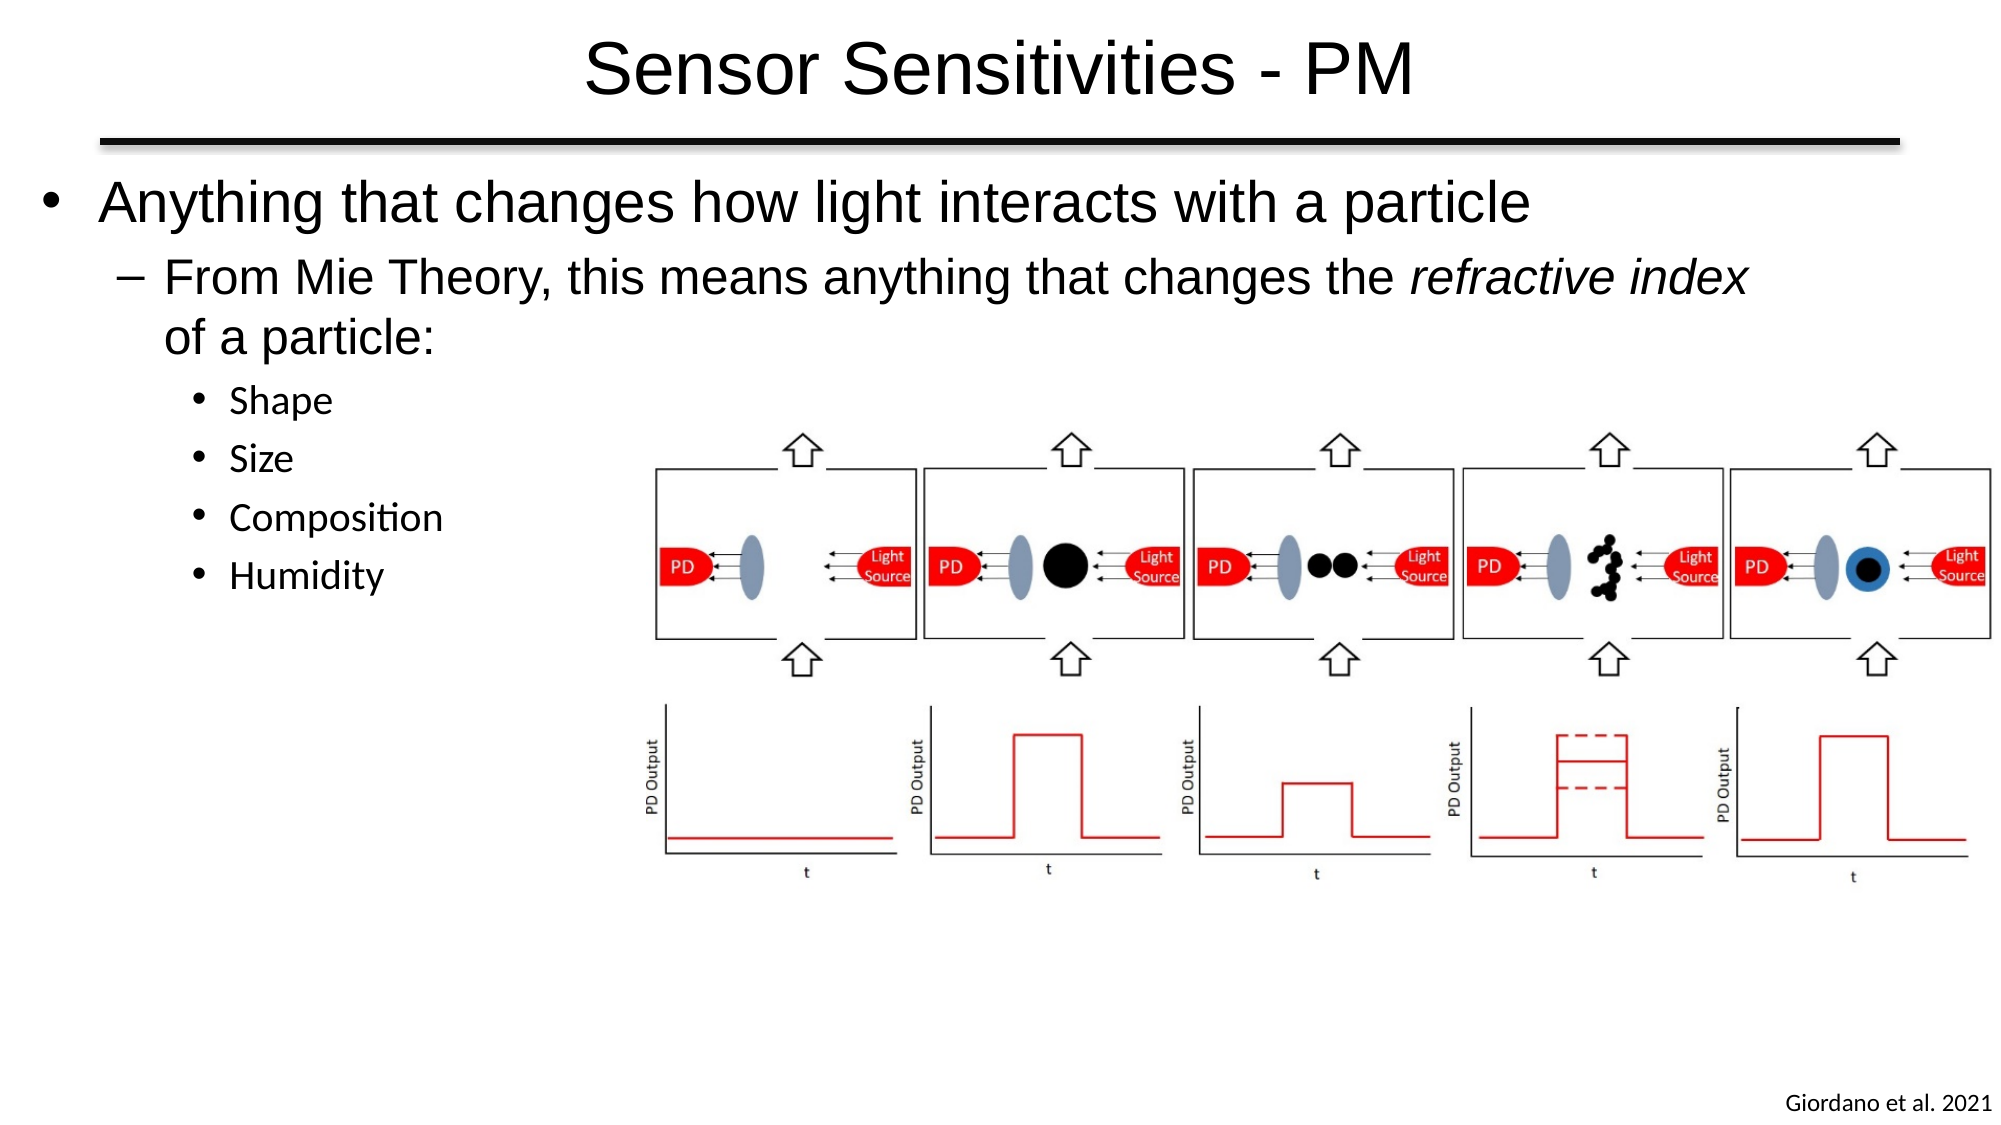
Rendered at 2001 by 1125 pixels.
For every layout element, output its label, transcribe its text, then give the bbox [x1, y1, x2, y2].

text_box Giordano et al. 2021 [1770, 1079, 2000, 1125]
list Anything that changes how light interacts with a particle From Mie Theory, this means anything that changes the refractive index of a particle: Shape Size Composition Humidity [26, 156, 1783, 727]
title Sensor Sensitivities - PM [99, 3, 1900, 125]
picture [646, 419, 2000, 951]
